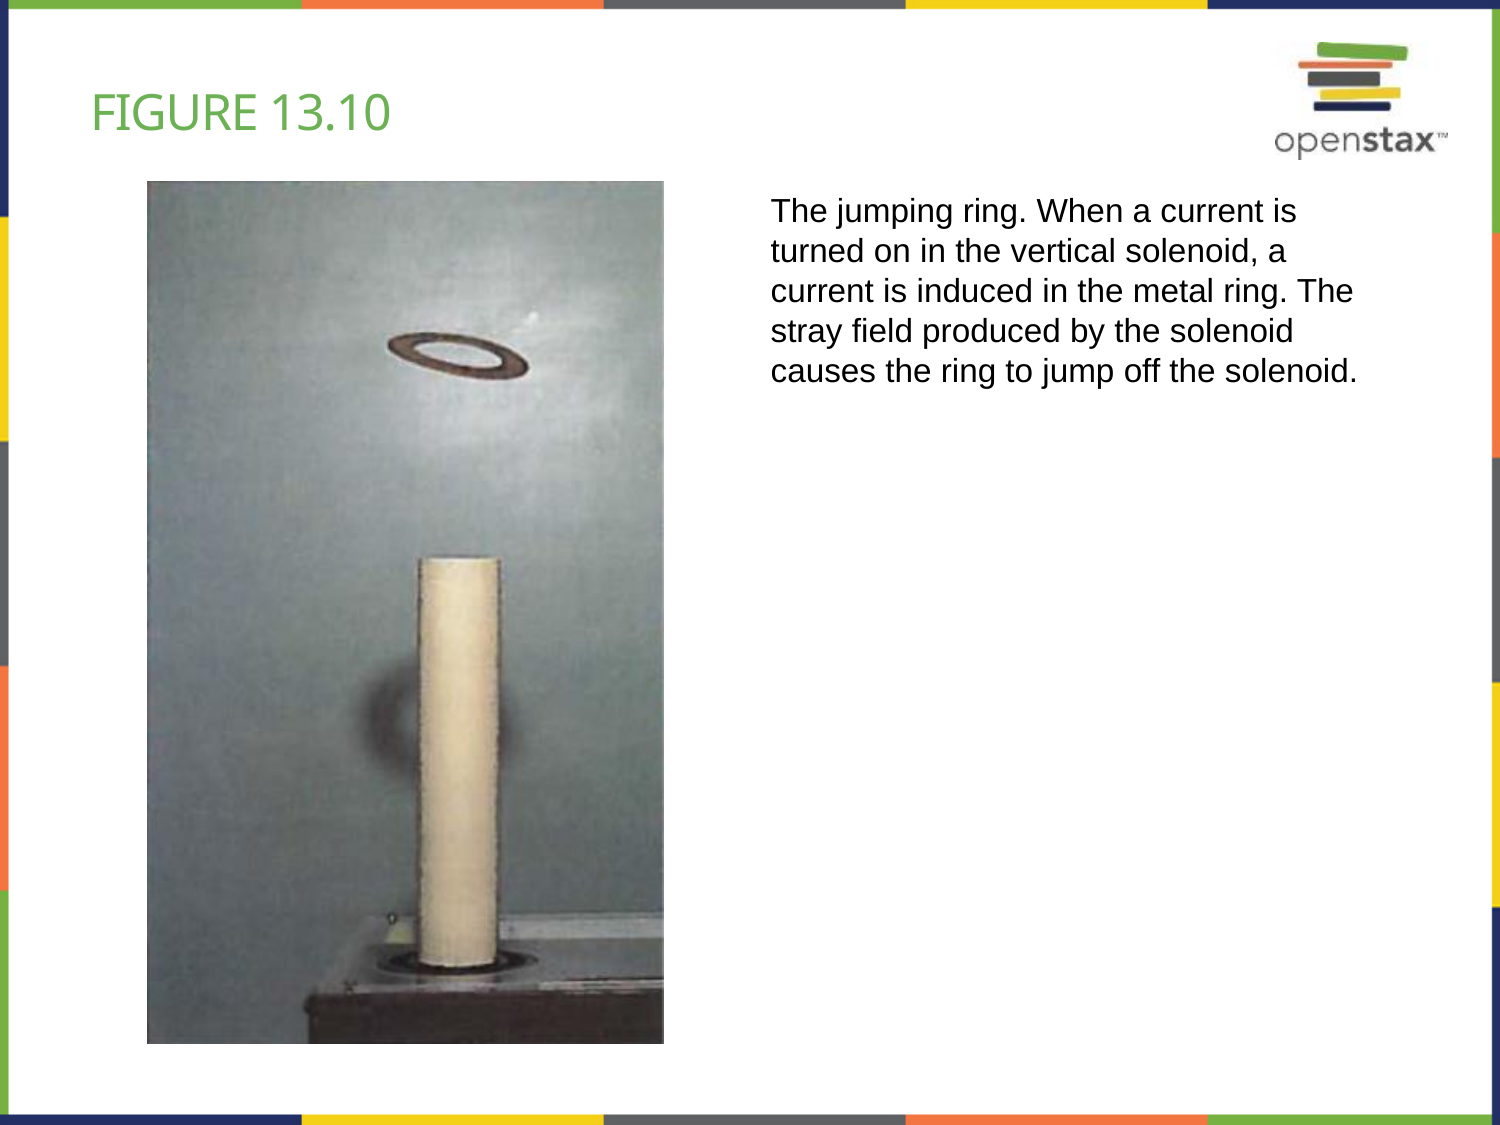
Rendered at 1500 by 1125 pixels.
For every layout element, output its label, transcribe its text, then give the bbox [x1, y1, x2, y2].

list The jumping ring. When a current is turned on in the vertical solenoid, a current is induced in the metal ring. The stray field produced by the solenoid causes the ring to jump off the solenoid. [755, 181, 1398, 1045]
picture [0, 0, 1500, 1125]
title Figure 13.10 [75, 39, 1275, 148]
